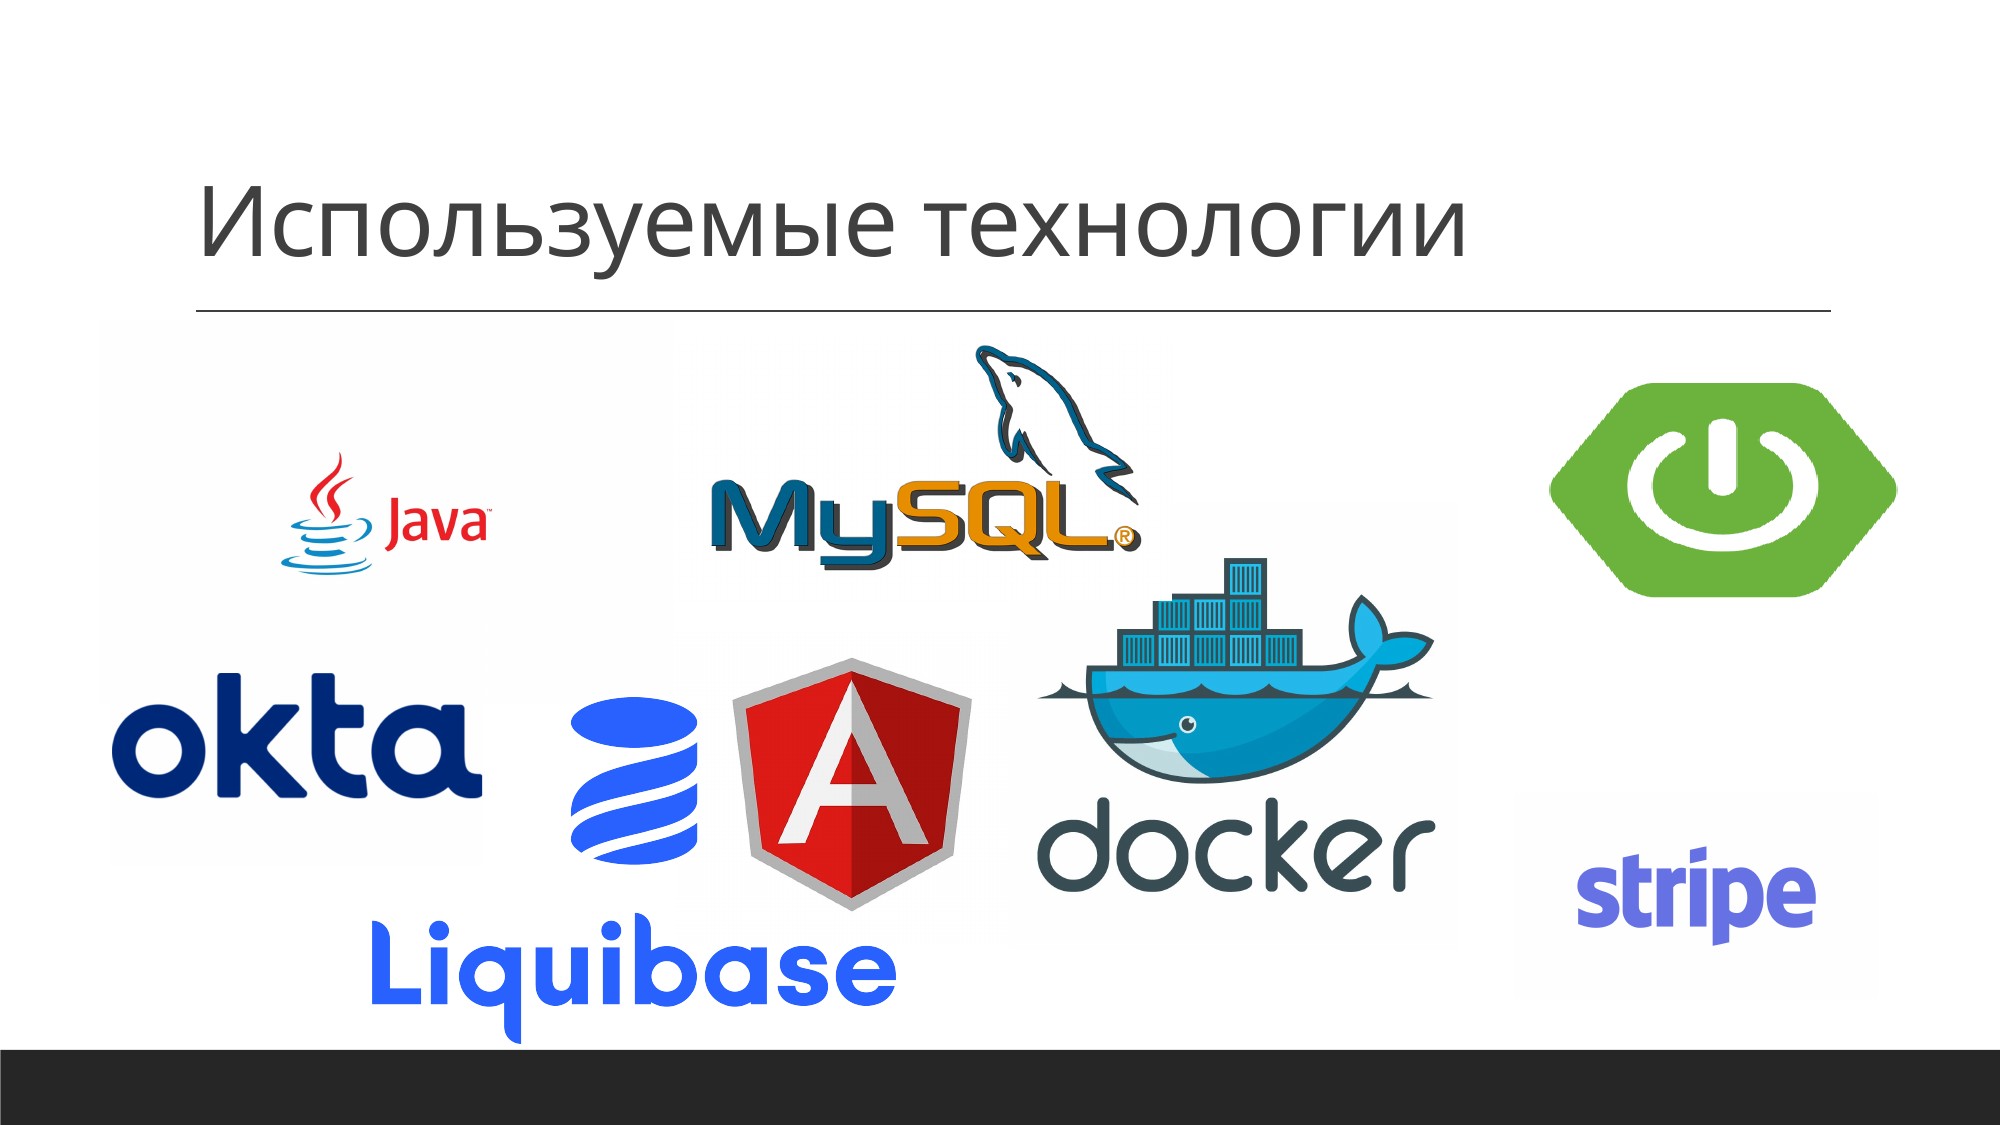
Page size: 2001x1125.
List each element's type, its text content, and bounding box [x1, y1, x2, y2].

picture [1513, 793, 1879, 999]
title Используемые технологии [180, 47, 1830, 285]
picture [96, 319, 1458, 1044]
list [1465, 312, 1983, 668]
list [109, 619, 483, 865]
